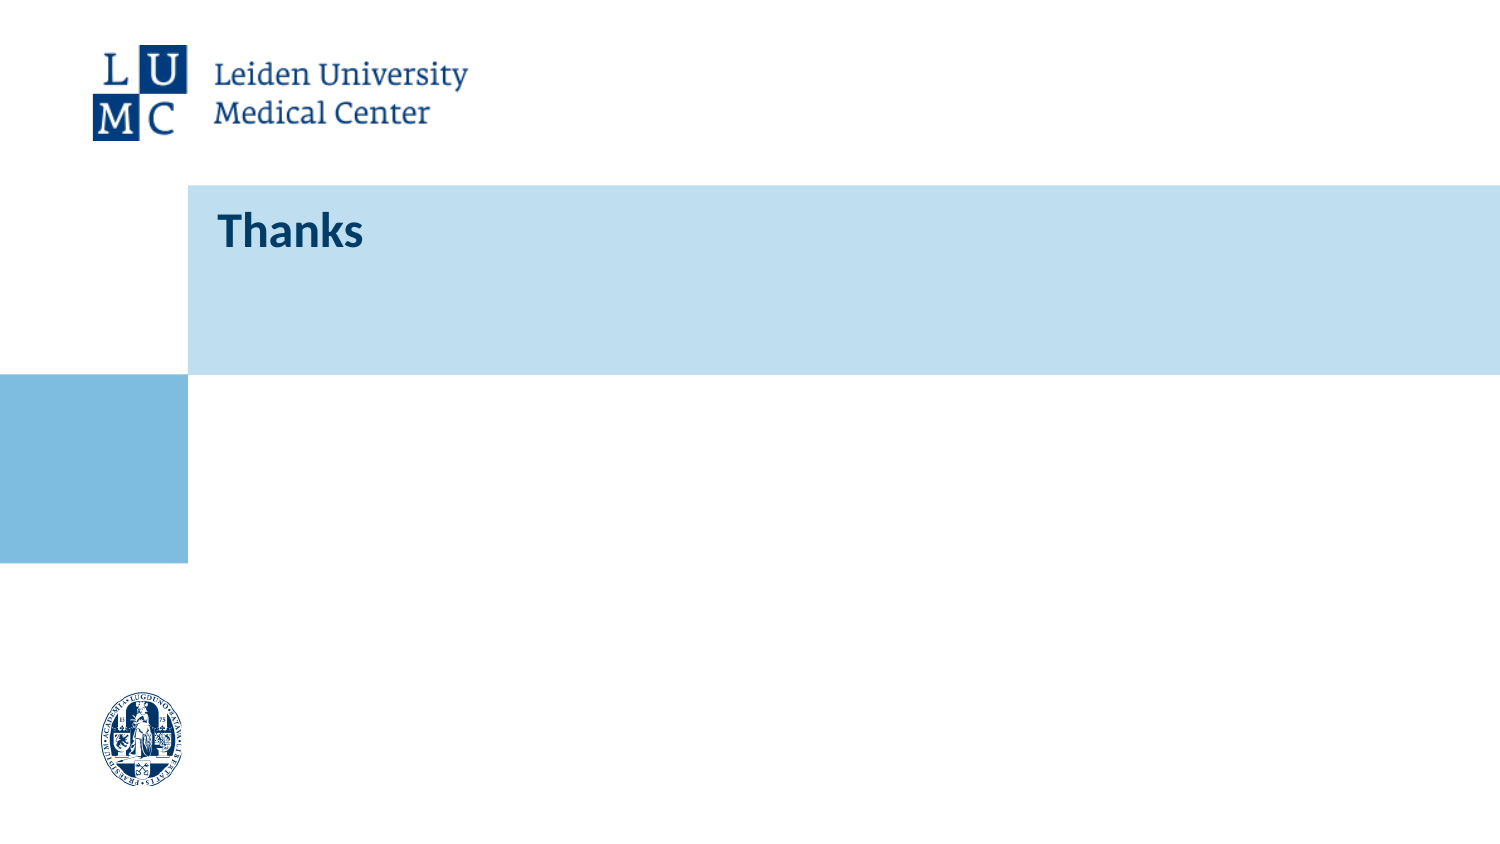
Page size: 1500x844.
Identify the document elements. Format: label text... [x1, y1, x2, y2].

list Thanks [217, 185, 1452, 375]
